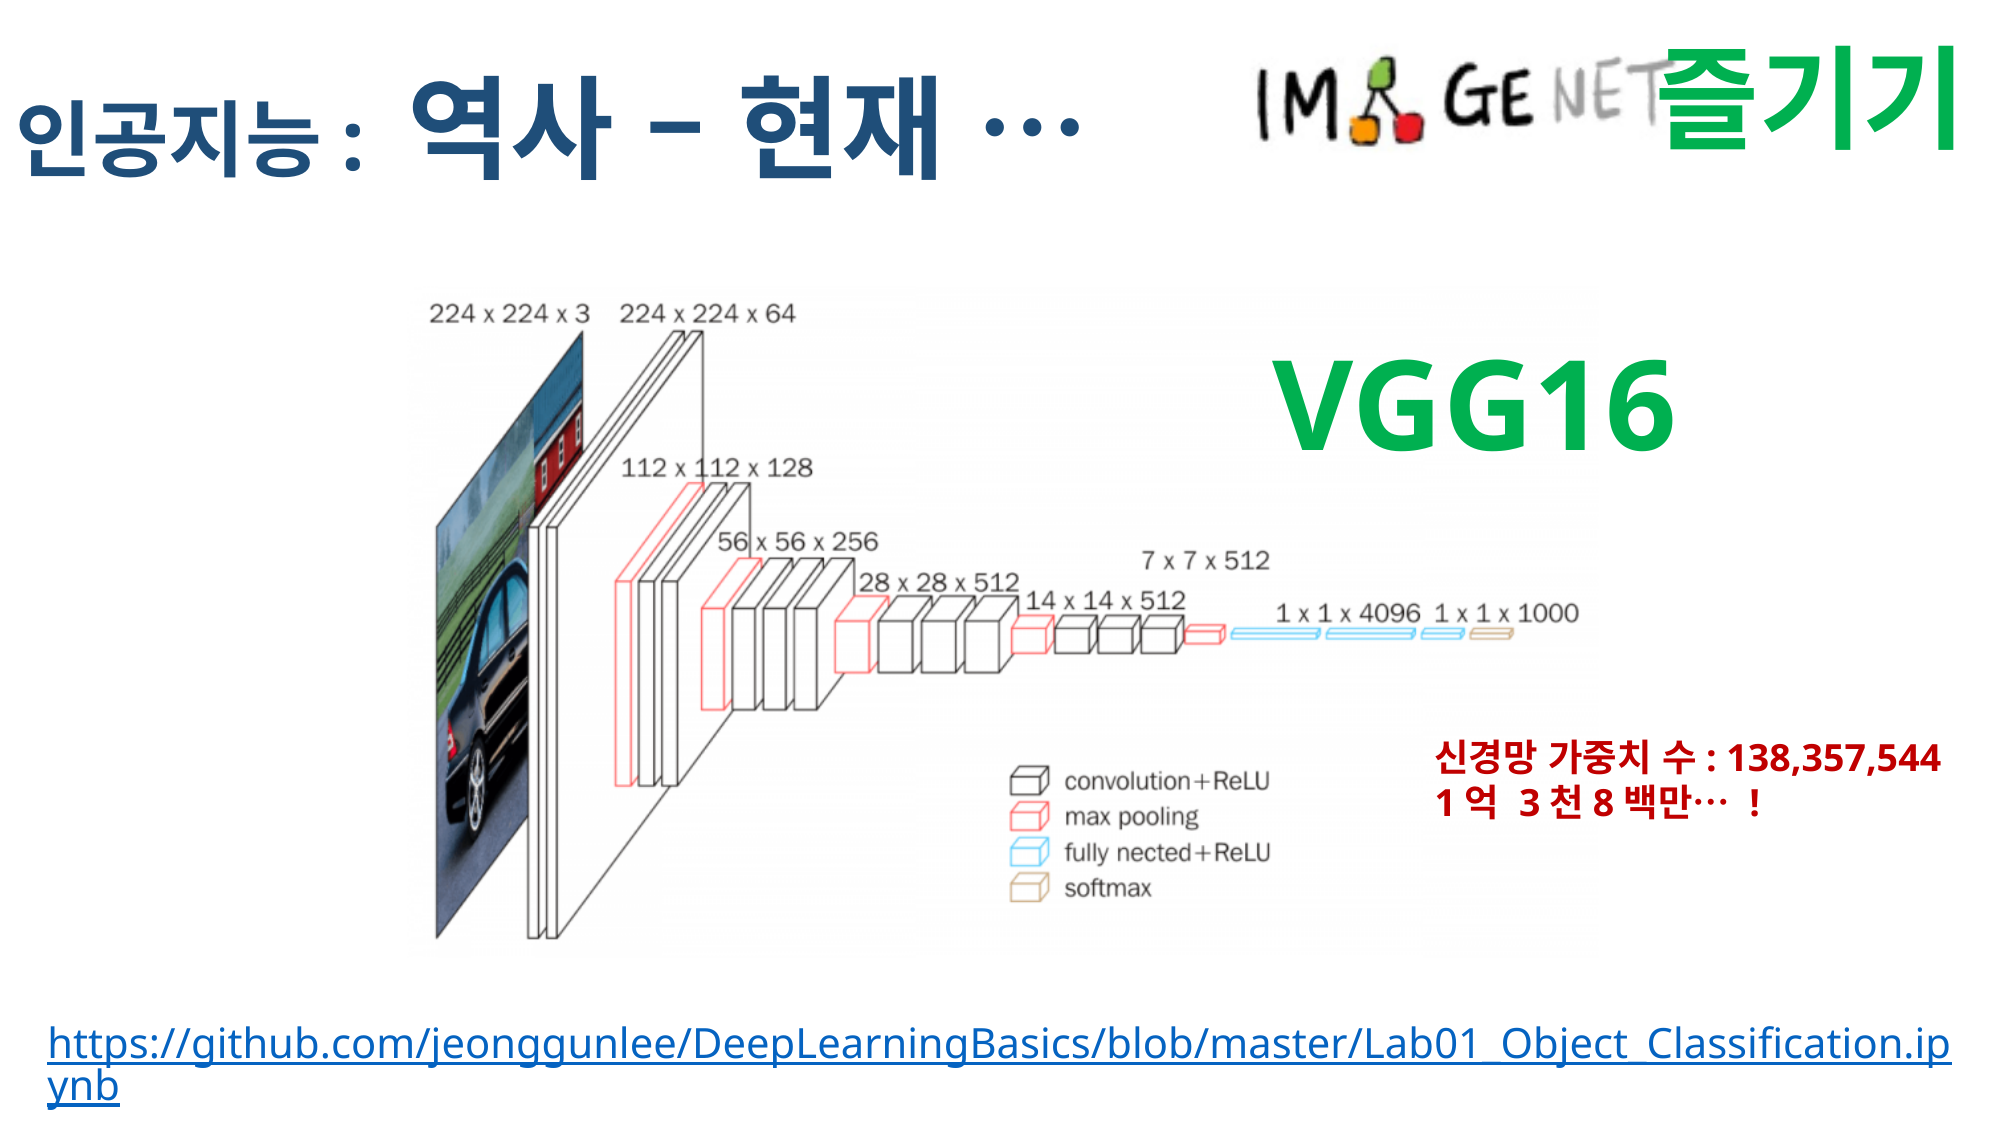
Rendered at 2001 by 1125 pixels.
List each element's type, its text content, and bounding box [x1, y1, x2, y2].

text_box 인공지능: 역사 – 현재 … [1, 50, 1104, 201]
picture [1230, 35, 1686, 158]
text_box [1391, 572, 1970, 866]
text_box 즐기기 [1640, 20, 1981, 171]
text_box VGG16 [1599, 318, 1692, 484]
picture [407, 286, 1599, 958]
text_box https://github.com/jeonggunlee/DeepLearningBasics/blob/master/Lab01_Object_Classification.ipynb [32, 1009, 1974, 1082]
